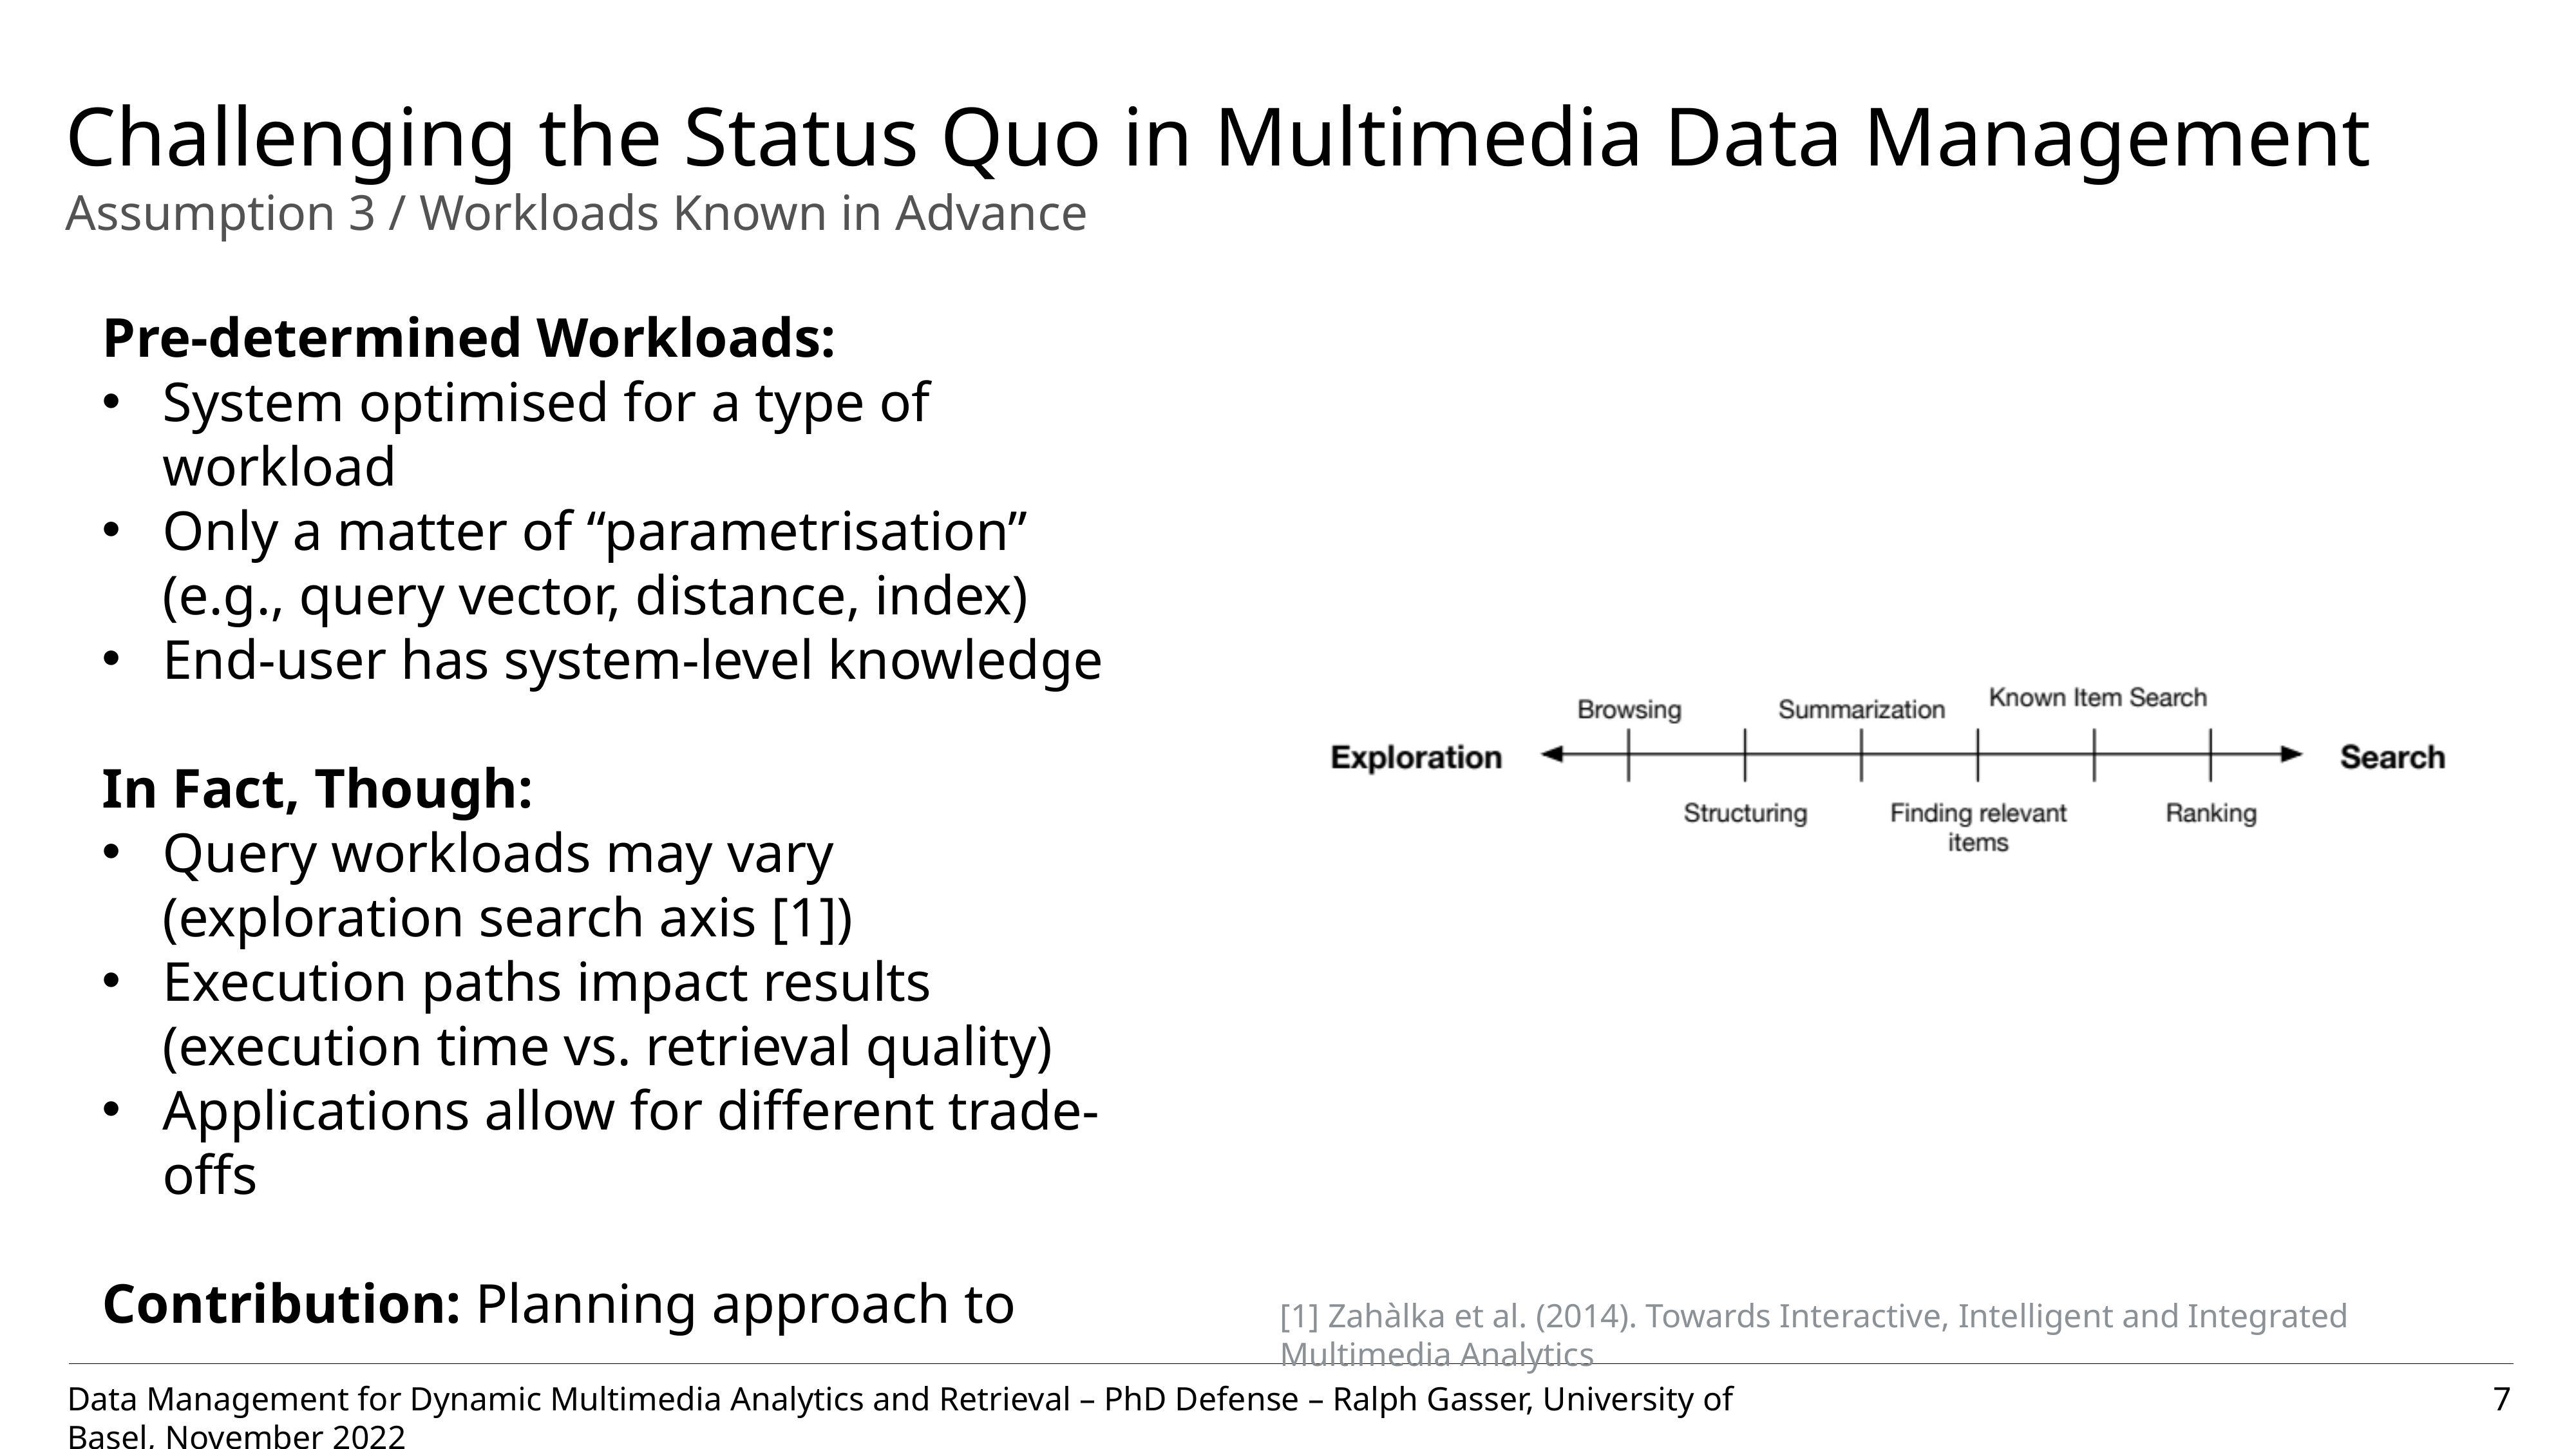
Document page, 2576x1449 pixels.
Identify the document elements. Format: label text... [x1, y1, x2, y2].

picture [1320, 670, 2458, 866]
text_box [1] Zahàlka et al. (2014). Towards Interactive, Intelligent and Integrated Multimedia Analytics [1270, 1290, 2511, 1378]
title Challenging the Status Quo in Multimedia Data Management Assumption 3 / Workloads Known in Advance [65, 85, 2511, 322]
text_box Pre-determined Workloads: System optimised for a type of workload Only a matter of “parametrisation” (e.g., query vector, distance, index) End-user has system-level knowledge In Fact, Though: Query workloads may vary (exploration search axis [1]) Execution paths impact results (execution time vs. retrieval quality) Applications allow for different trade-offs Contribution: Planning approach to [93, 294, 1180, 1343]
slide_number 7 [2343, 1378, 2512, 1418]
